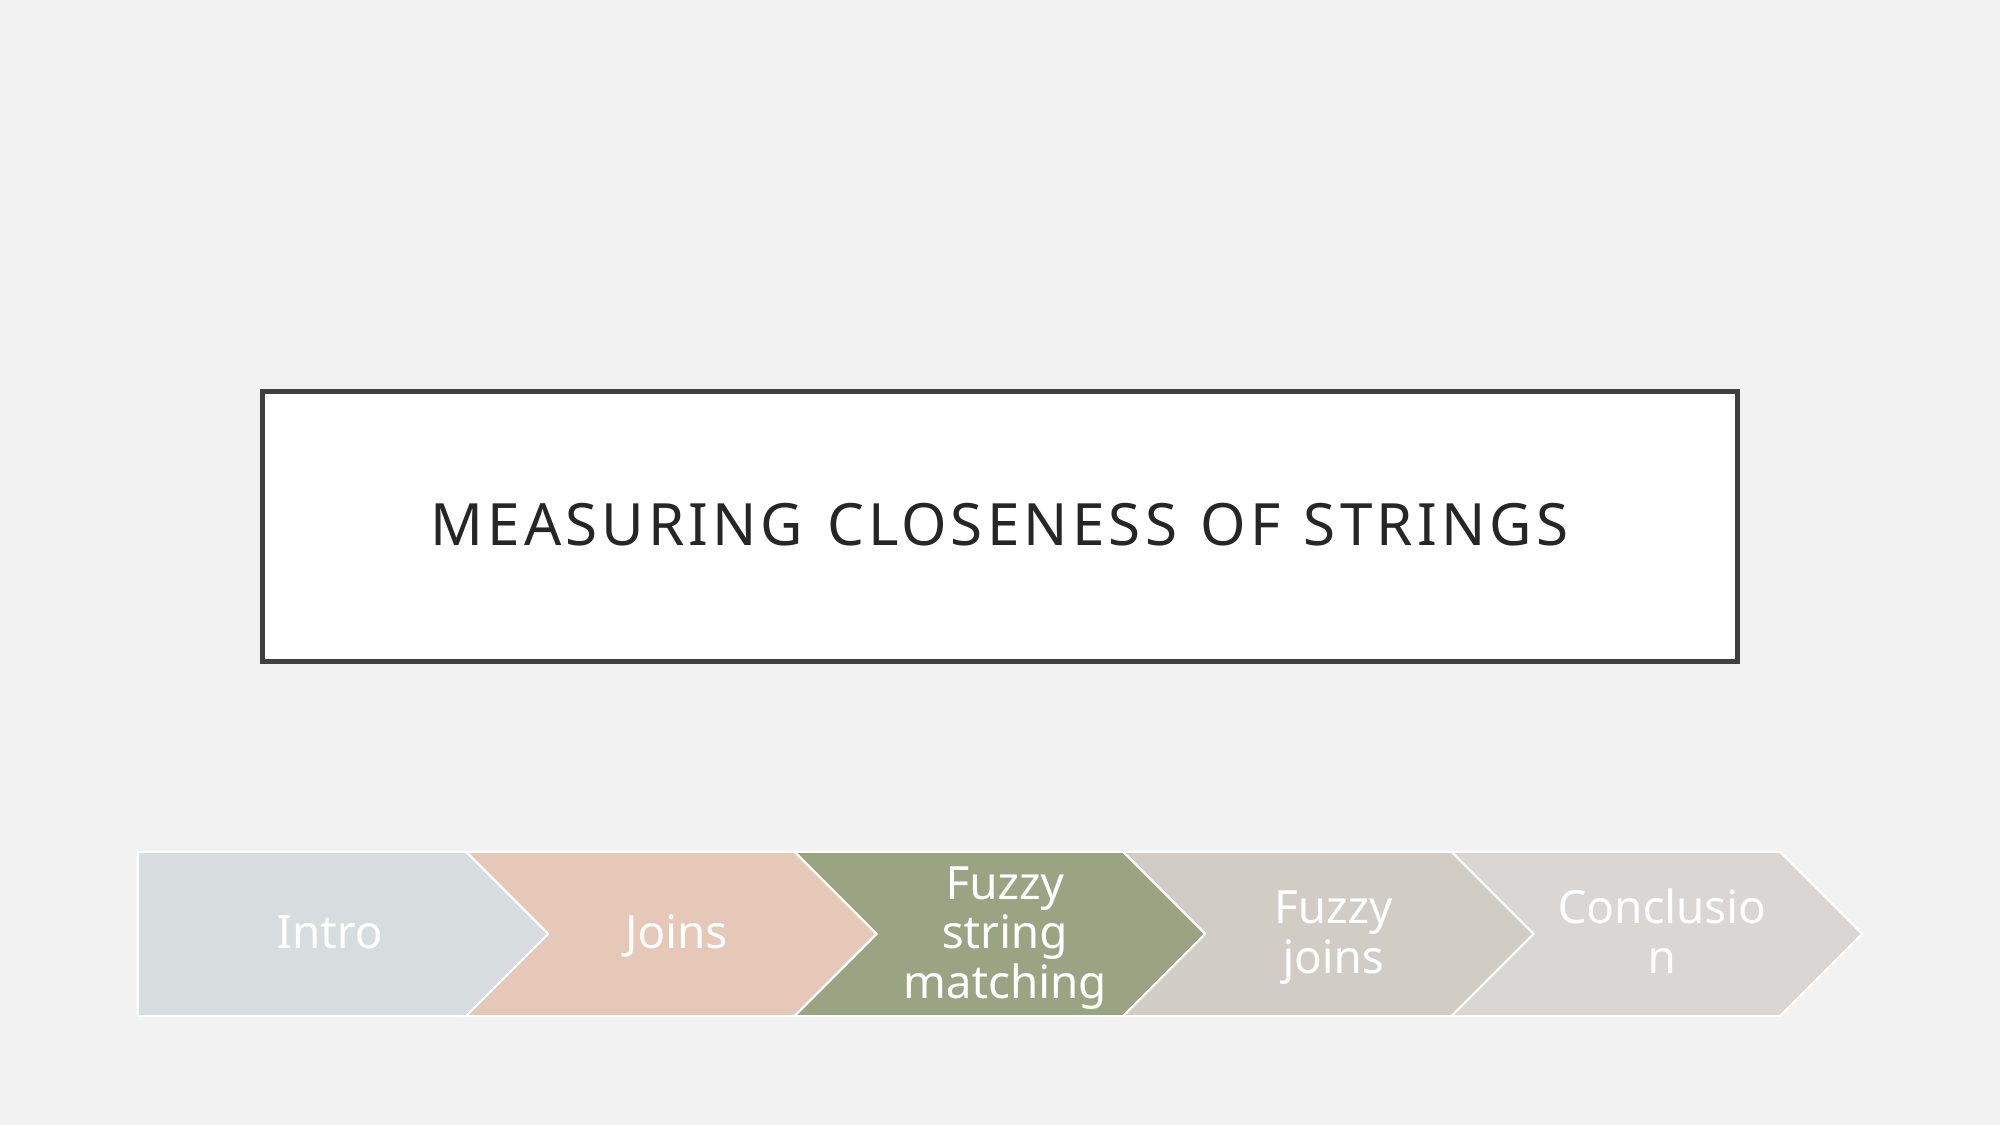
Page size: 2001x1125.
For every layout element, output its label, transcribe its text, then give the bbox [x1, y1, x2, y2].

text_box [137, 797, 1863, 1071]
text_box MEASURING CLOSENESS OF STRINGS [262, 391, 1738, 662]
